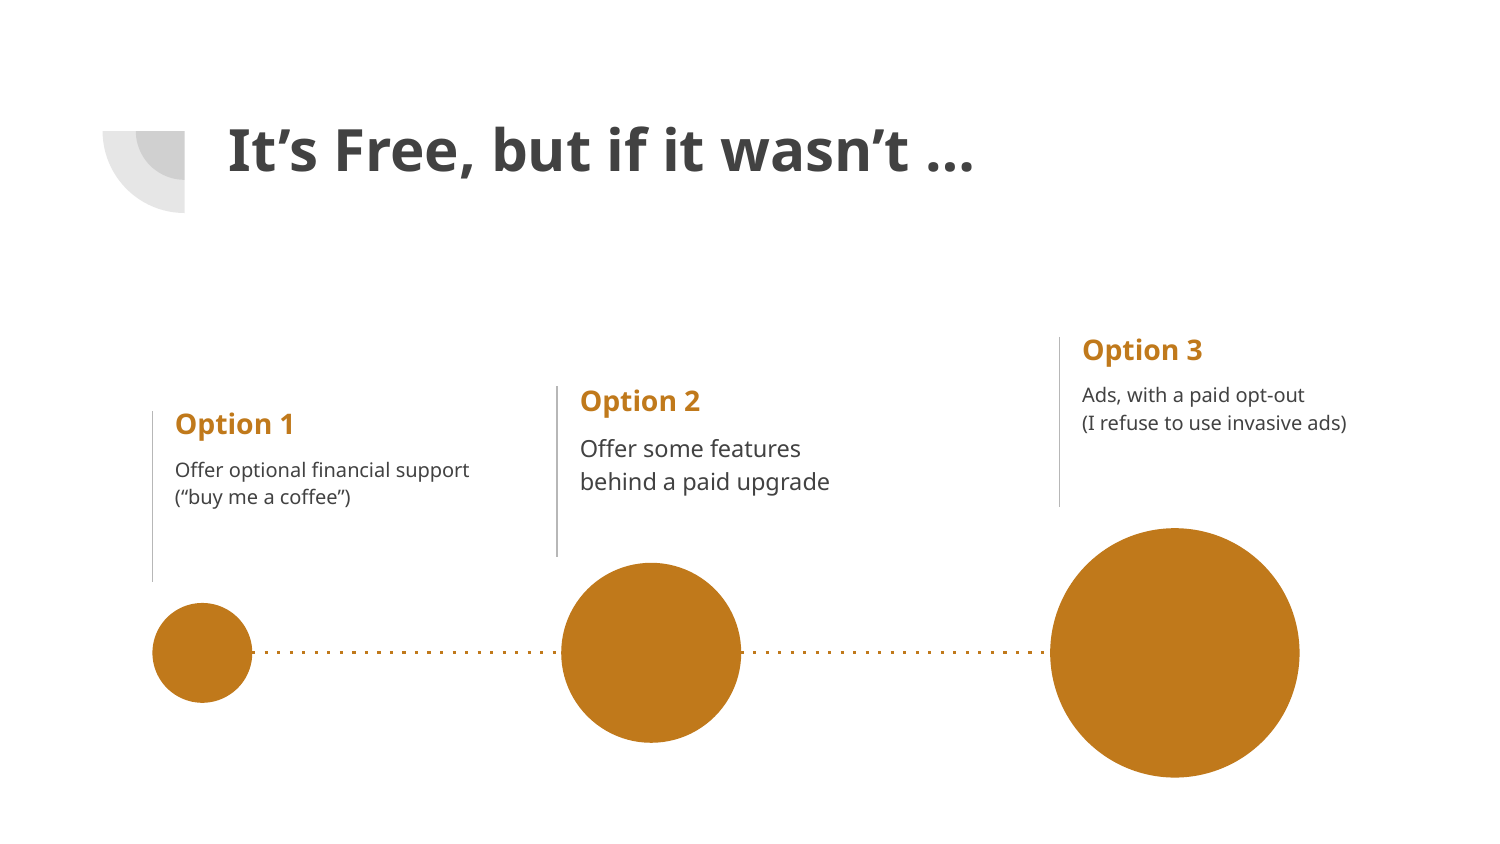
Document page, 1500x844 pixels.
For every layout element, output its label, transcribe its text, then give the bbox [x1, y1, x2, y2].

list Ads, with a paid opt-out (I refuse to use invasive ads) [1067, 364, 1365, 460]
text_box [152, 527, 1300, 778]
list Offer optional financial support (“buy me a coffee”) [160, 438, 510, 526]
title It’s Free, but if it wasn’t … [213, 98, 1368, 263]
title Option 3 [1067, 316, 1365, 364]
title Option 1 [160, 391, 458, 438]
title Option 2 [564, 367, 863, 415]
list Offer some features behind a paid upgrade [564, 415, 863, 511]
